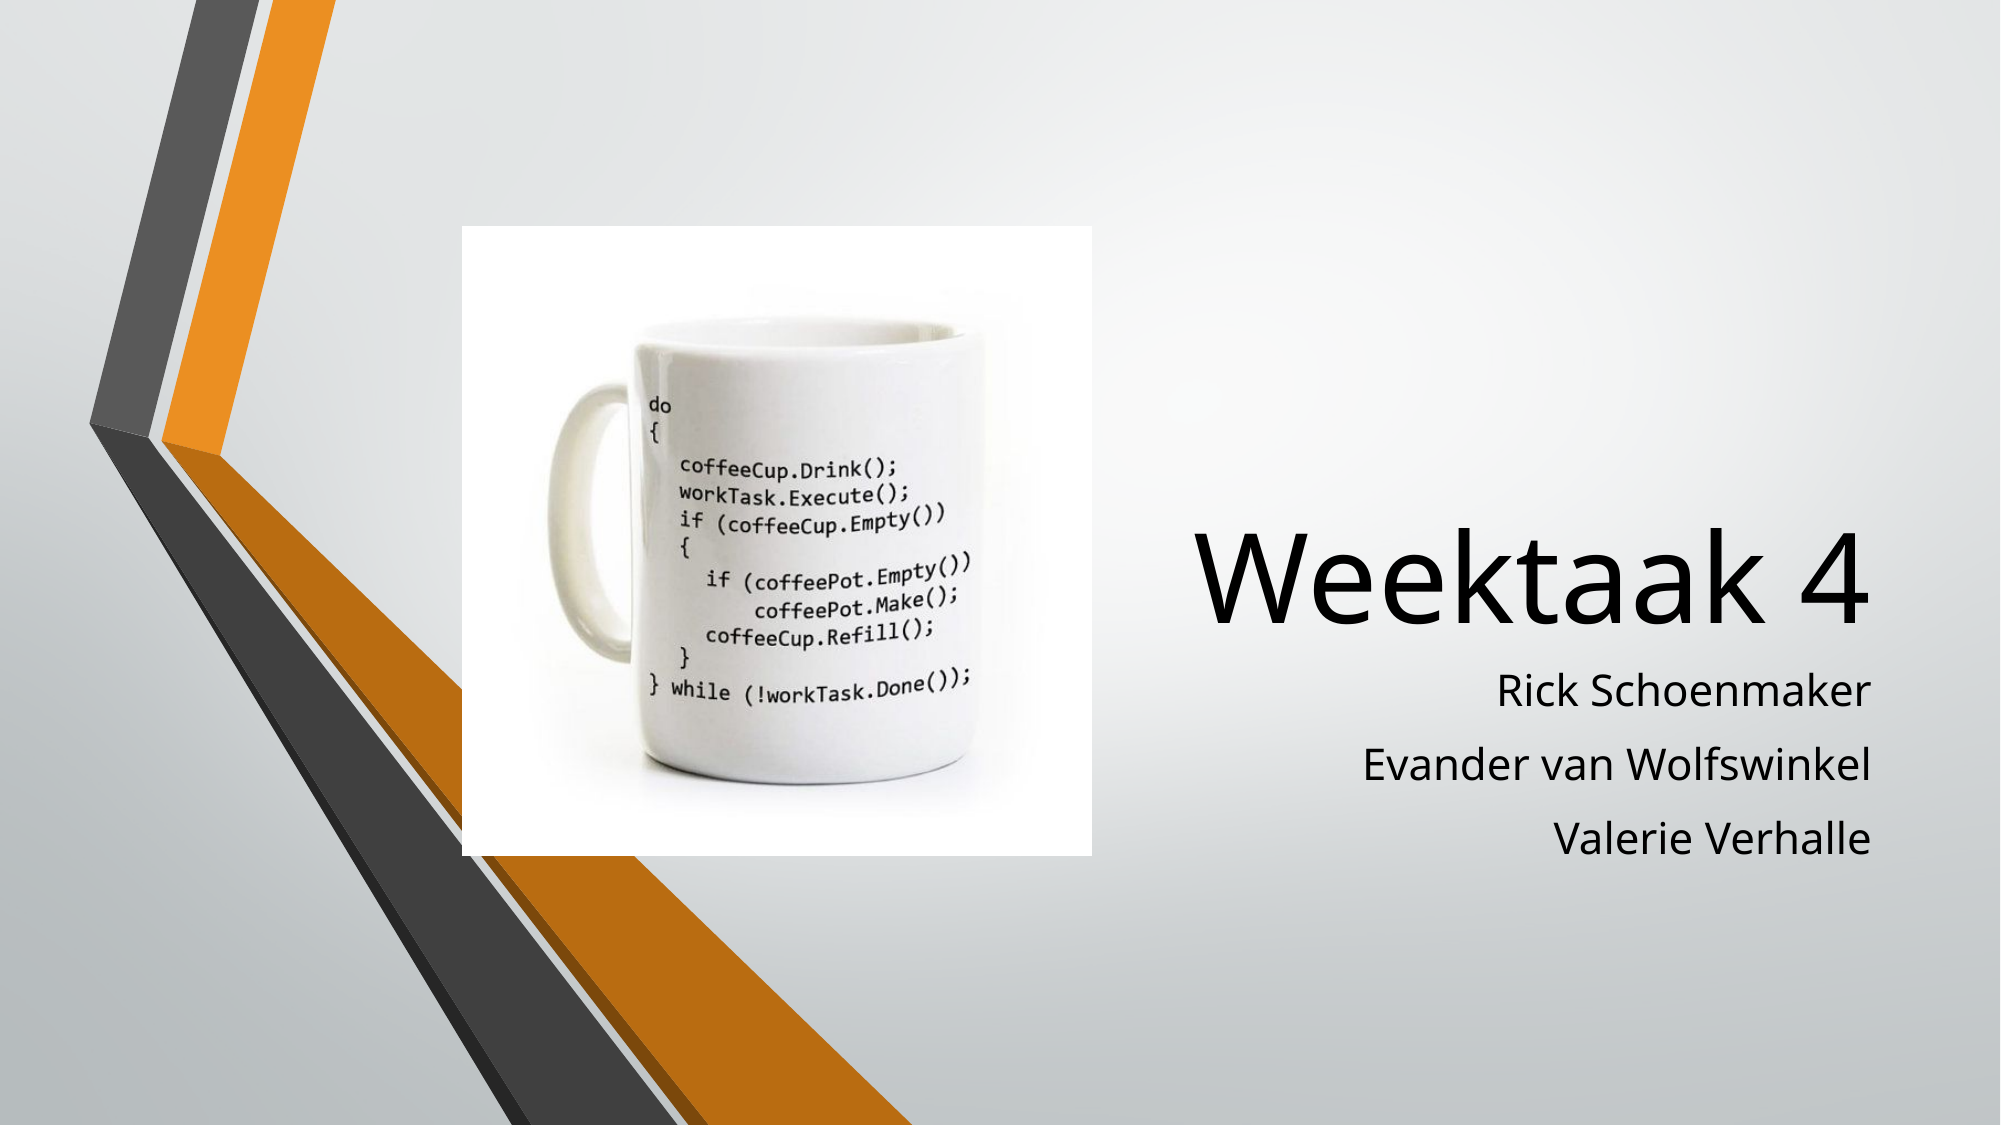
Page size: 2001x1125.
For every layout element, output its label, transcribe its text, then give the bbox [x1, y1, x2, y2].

picture [461, 226, 1092, 856]
title Weektaak 4 [1092, 226, 1887, 655]
subtitle Rick Schoenmaker Evander van Wolfswinkel Valerie Verhalle [740, 655, 1887, 884]
